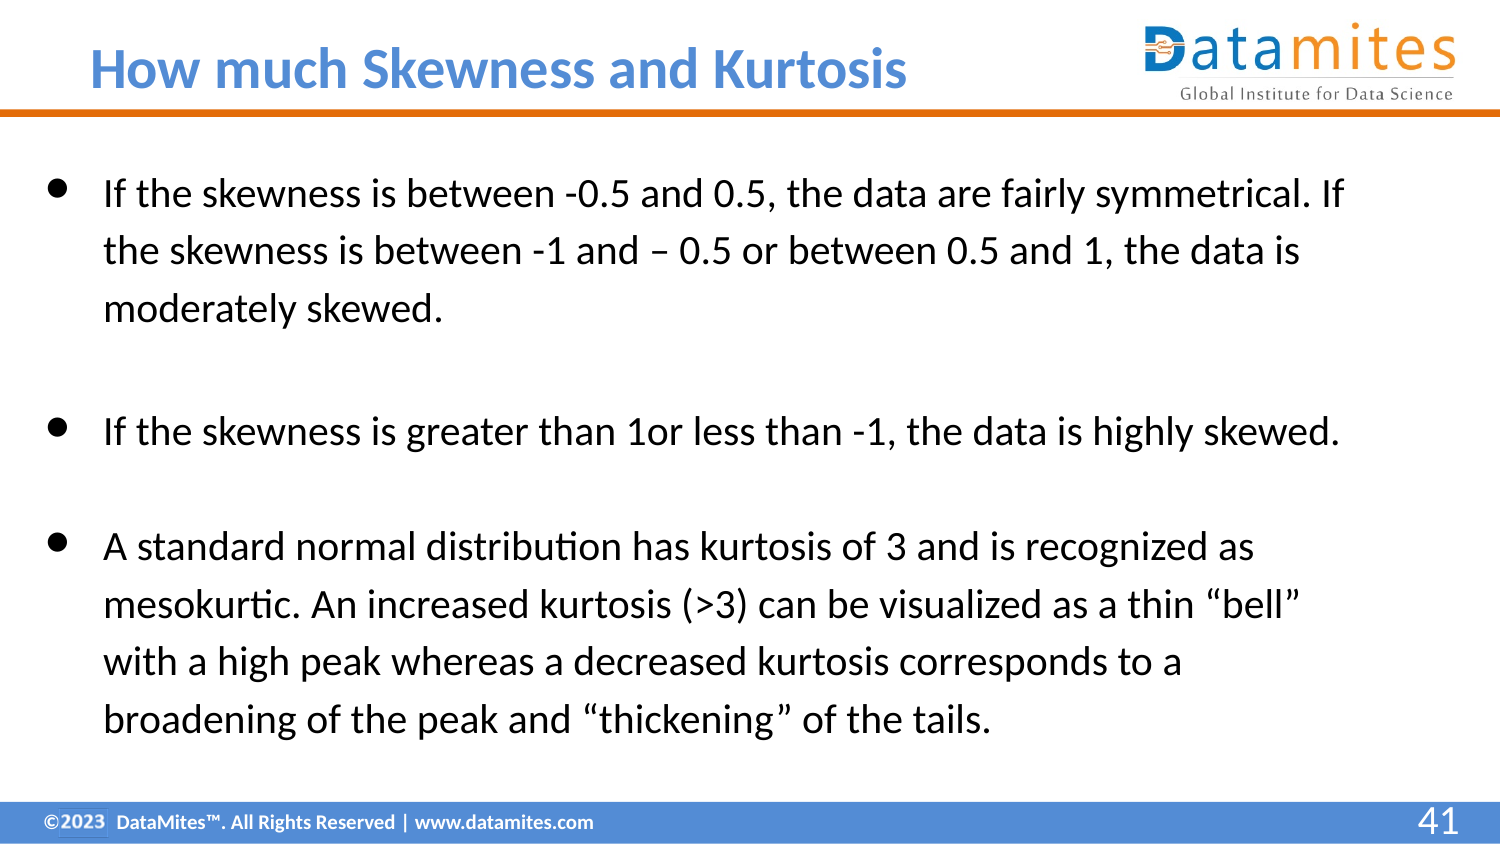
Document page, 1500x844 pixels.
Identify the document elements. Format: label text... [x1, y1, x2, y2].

title How much Skewness and Kurtosis [75, 21, 1097, 98]
text_box If the skewness is between -0.5 and 0.5, the data are fairly symmetrical. If the skewness is between -1 and – 0.5 or between 0.5 and 1, the data is moderately skewed. If the skewness is greater than 1or less than -1, the data is highly skewed. A standard normal distribution has kurtosis of 3 and is recognized as mesokurtic. An increased kurtosis (>3) can be visualized as a thin “bell” with a high peak whereas a decreased kurtosis corresponds to a broadening of the peak and “thickening” of the tails. [13, 143, 1388, 757]
slide_number ‹#› [1387, 795, 1475, 841]
picture [1137, 19, 1463, 104]
picture [0, 801, 167, 844]
